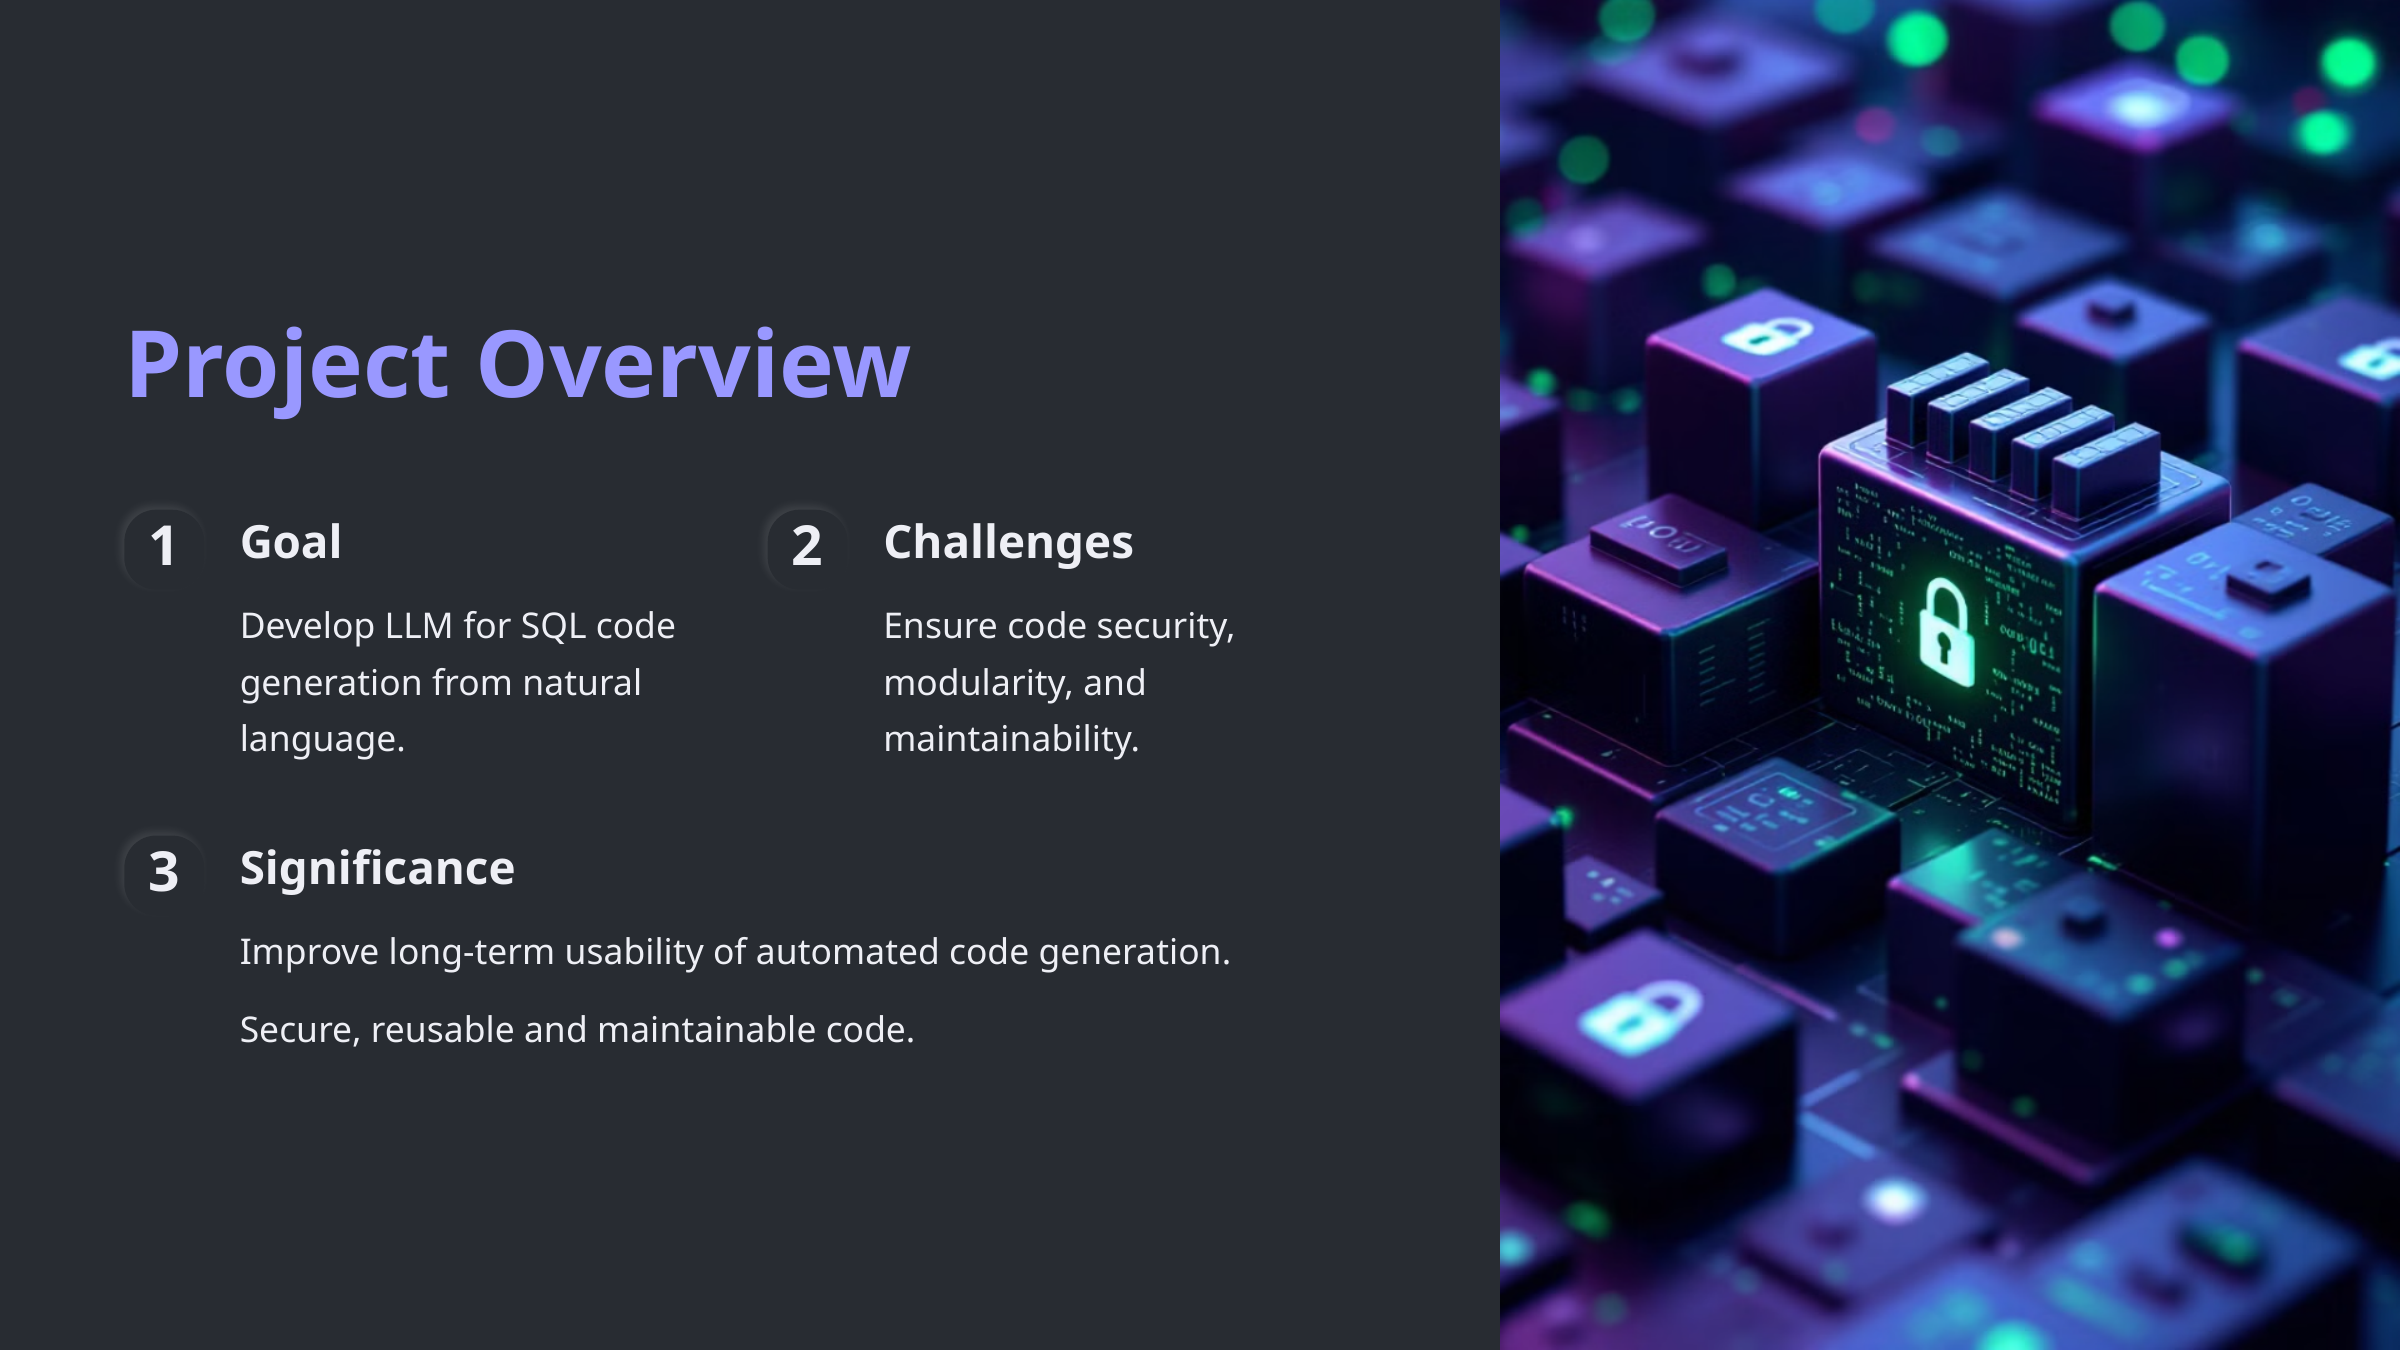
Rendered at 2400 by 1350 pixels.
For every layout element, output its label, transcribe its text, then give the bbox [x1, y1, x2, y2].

text_box Challenges [883, 509, 1351, 569]
text_box Goal [239, 509, 708, 569]
text_box Ensure code security, modularity, and maintainability. [883, 589, 1376, 761]
text_box [124, 509, 205, 590]
text_box 3 [149, 847, 180, 904]
text_box Project Overview [124, 299, 1060, 417]
text_box 2 [791, 521, 824, 578]
text_box Improve long-term usability of automated code generation. [239, 915, 1376, 973]
text_box [767, 509, 848, 590]
text_box 1 [154, 521, 175, 578]
text_box Develop LLM for SQL code generation from natural language. [239, 589, 733, 761]
text_box Secure, reusable and maintainable code. [239, 993, 1376, 1051]
picture [1499, 0, 2400, 1350]
text_box [124, 835, 205, 916]
text_box Significance [239, 835, 708, 894]
